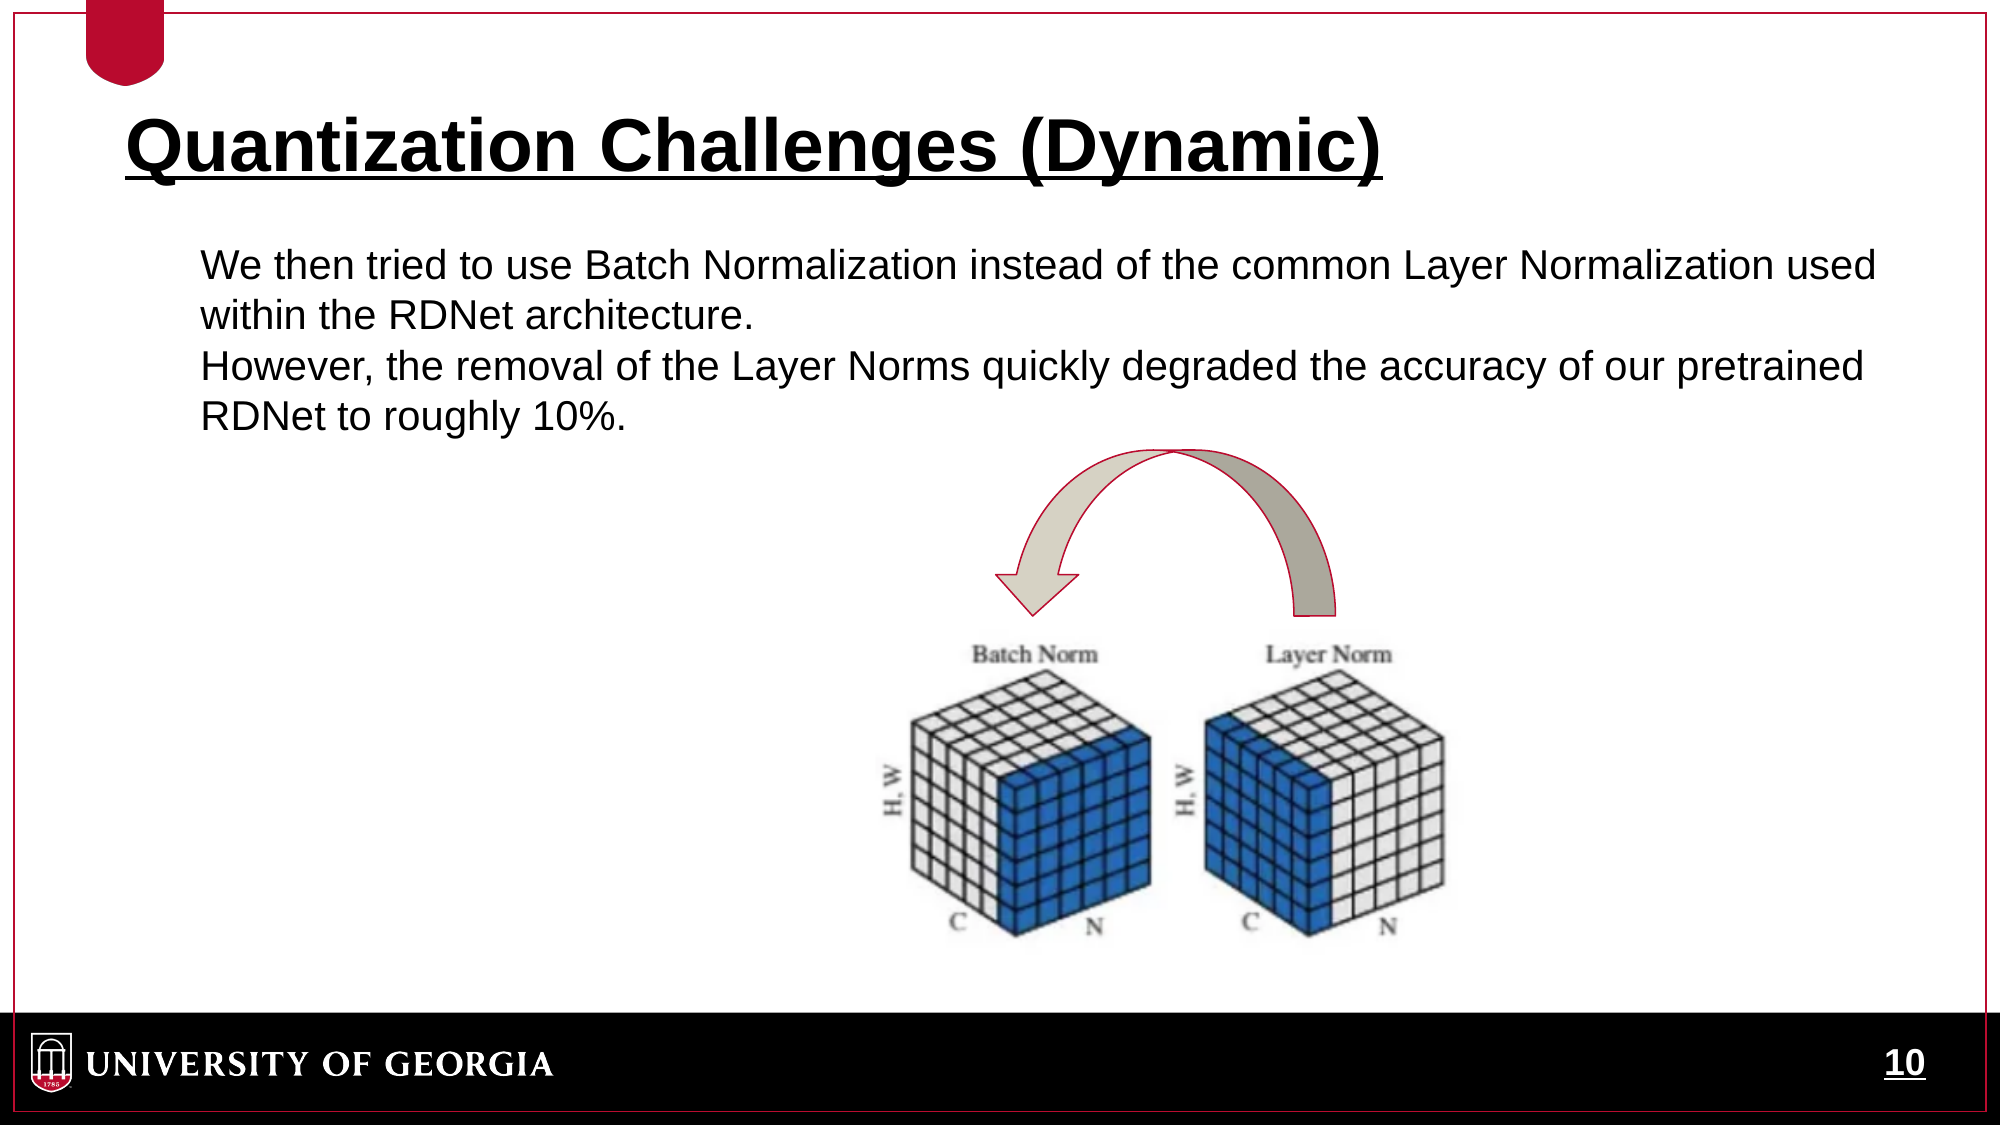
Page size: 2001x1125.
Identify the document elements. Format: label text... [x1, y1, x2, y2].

picture [862, 607, 1464, 967]
picture [86, 0, 164, 86]
text_box [995, 450, 1336, 606]
picture [15, 975, 582, 1111]
list Quantization Challenges (Dynamic) [110, 89, 1901, 201]
list We then tried to use Batch Normalization instead of the common Layer Normalization used within the RDNet architecture. However, the removal of the Layer Norms quickly degraded the accuracy of our pretrained RDNet to roughly 10%. [110, 230, 1901, 953]
picture [0, 975, 582, 1125]
